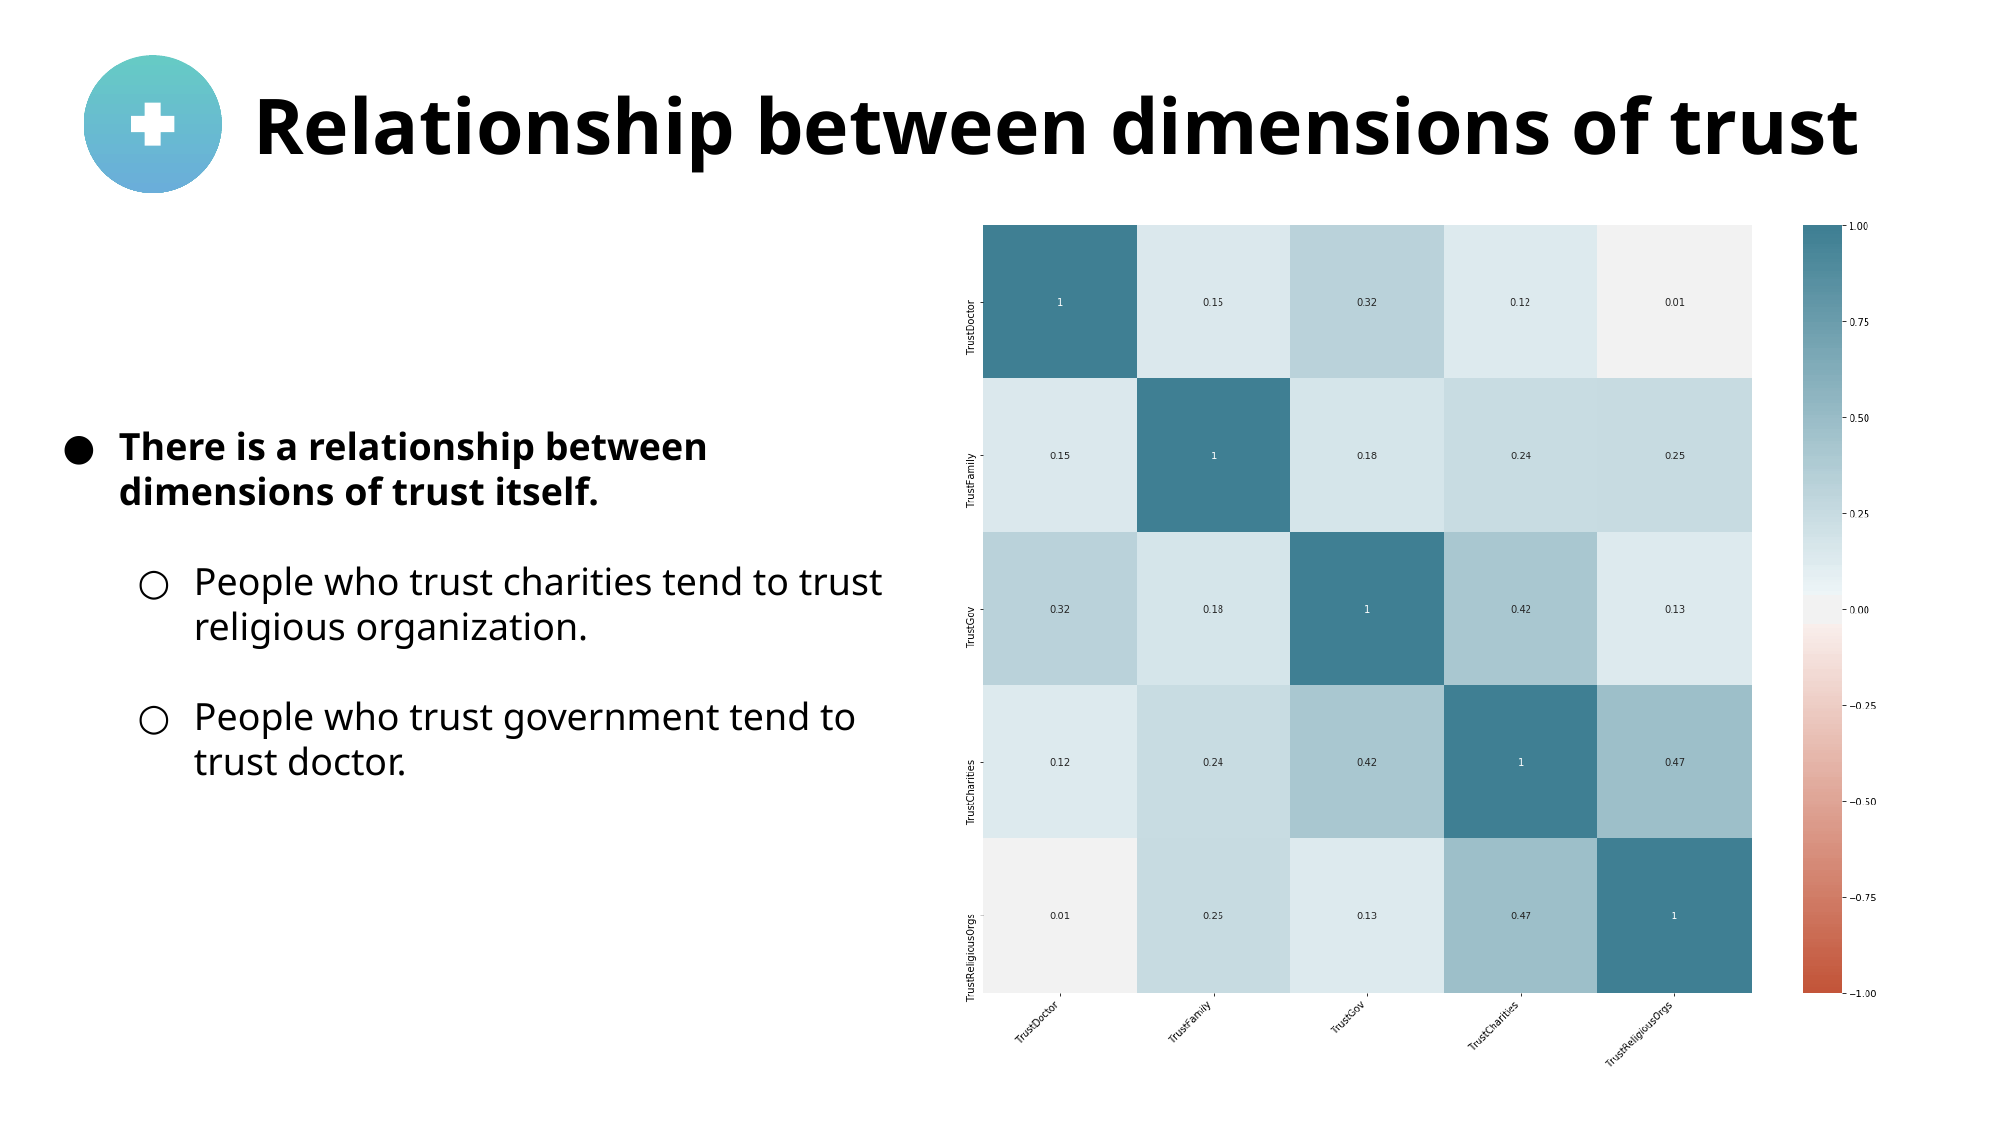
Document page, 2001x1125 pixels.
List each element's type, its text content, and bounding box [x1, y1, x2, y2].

picture [960, 214, 1883, 1076]
text_box There is a relationship between dimensions of trust itself. People who trust charities tend to trust religious organization. People who trust government tend to trust doctor. [29, 408, 927, 814]
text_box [83, 54, 222, 194]
list Relationship between dimensions of trust [238, 60, 1880, 188]
